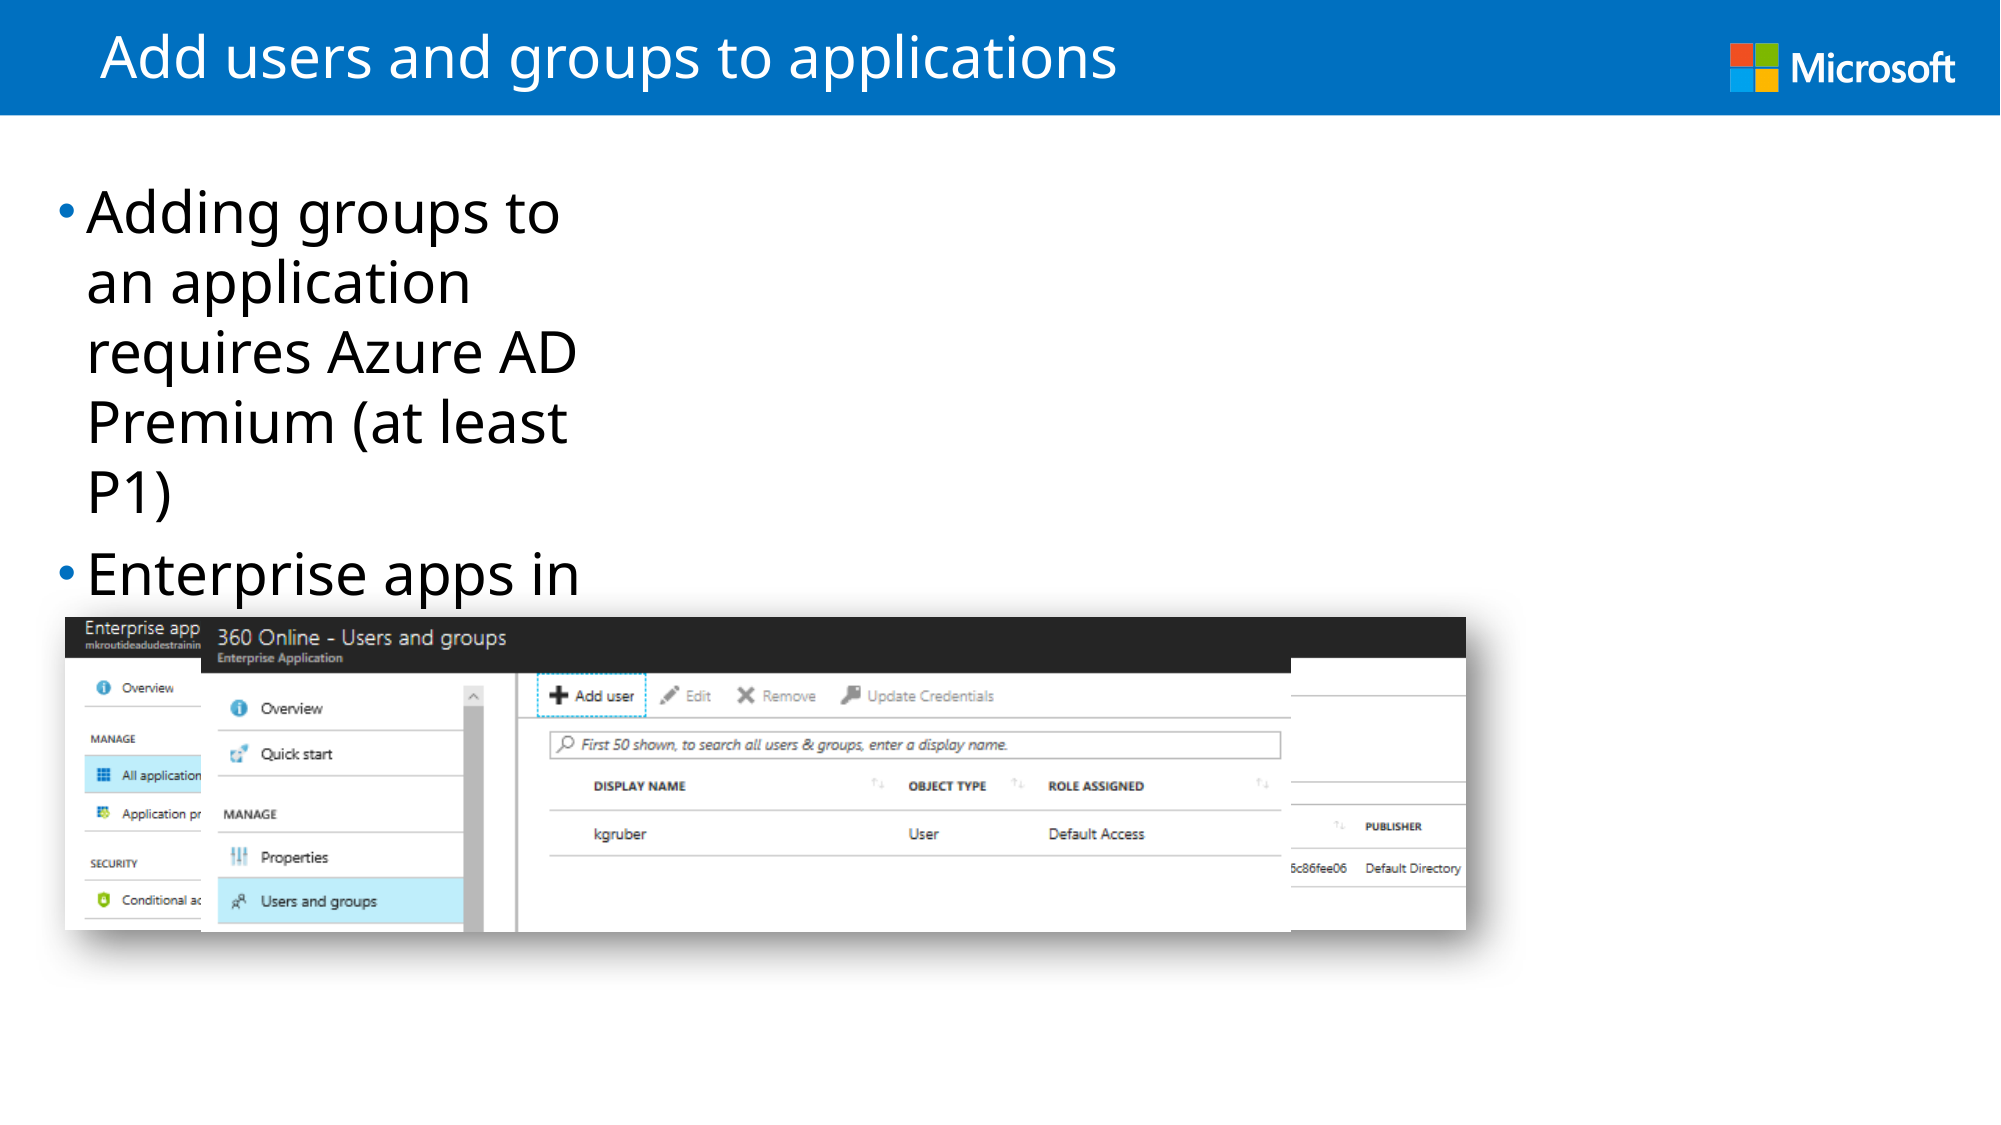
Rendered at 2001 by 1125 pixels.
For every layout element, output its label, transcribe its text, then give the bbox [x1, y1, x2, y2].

title Add users and groups to applications [100, 0, 1802, 122]
picture [65, 617, 1466, 932]
picture [1802, 14, 1986, 121]
text_box Adding groups to an application requires Azure AD Premium (at least P1) Enterprise apps in the Azure AD blade [42, 167, 647, 1012]
